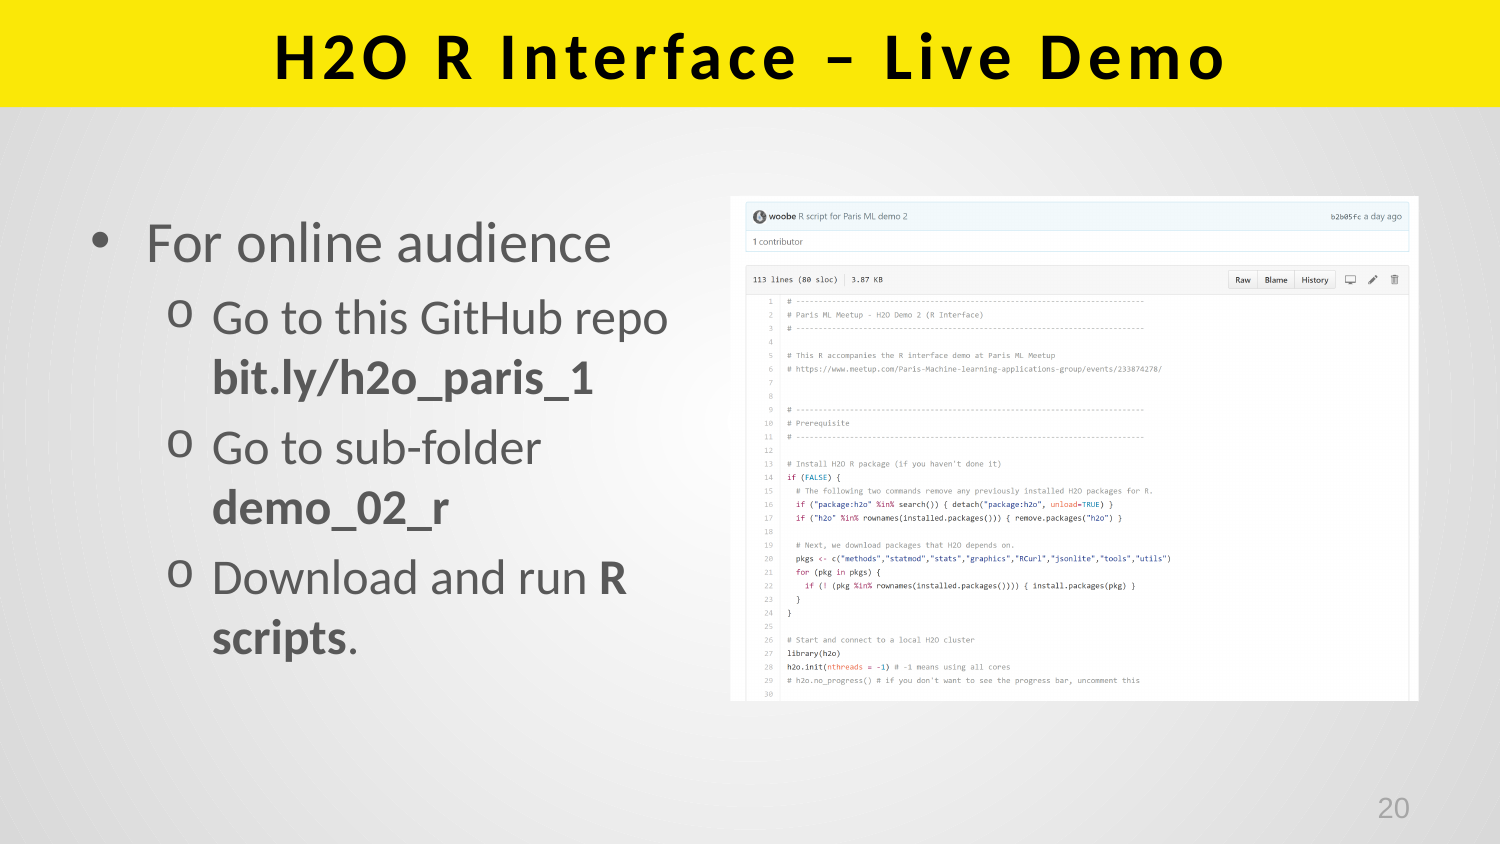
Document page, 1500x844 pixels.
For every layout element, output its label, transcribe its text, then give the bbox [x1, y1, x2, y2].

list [730, 196, 1419, 701]
title H2O R Interface – Live Demo [75, 0, 1425, 108]
list For online audience Go to this GitHub repo bit.ly/h2o_paris_1 Go to sub-folder demo_02_r Download and run R scripts. [75, 196, 738, 754]
slide_number 20 [1074, 782, 1425, 827]
